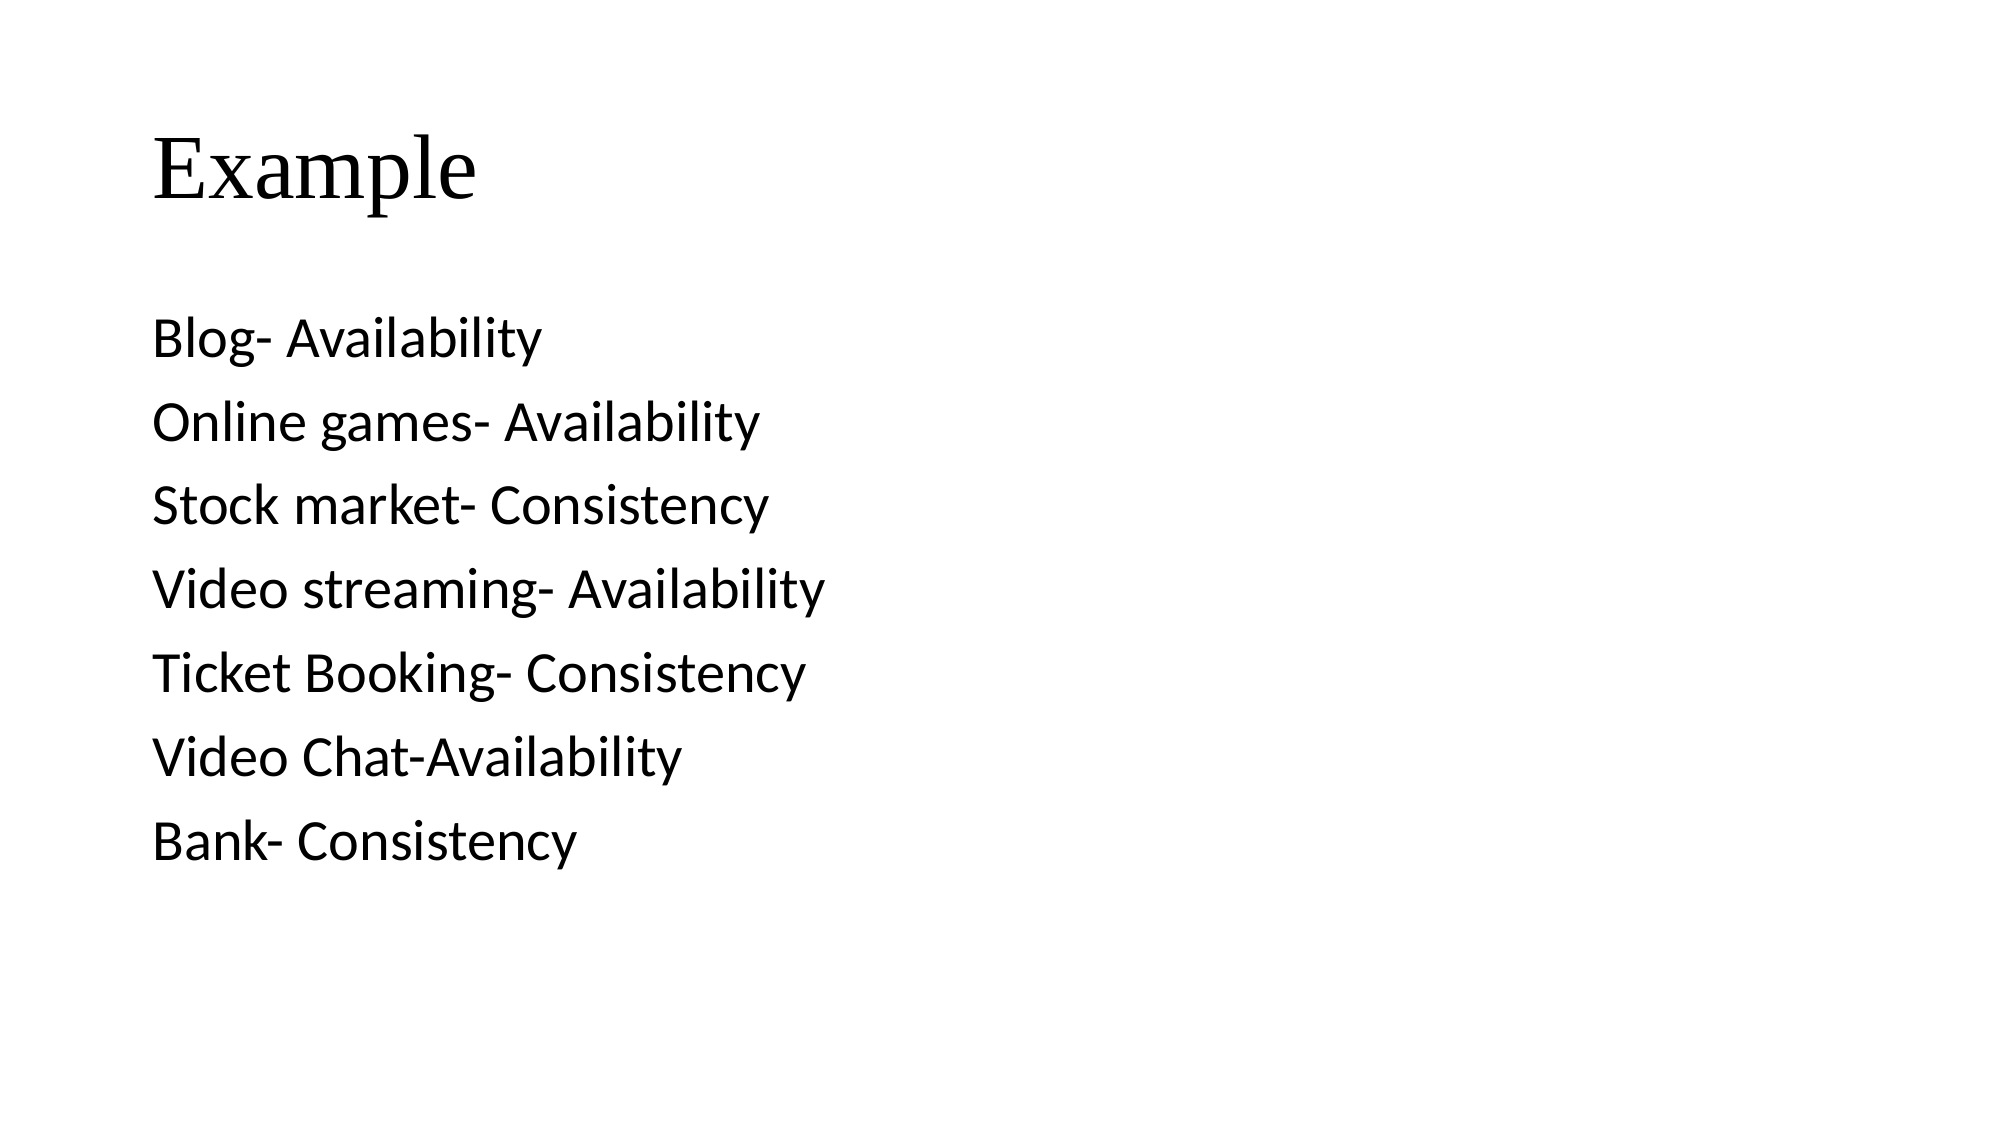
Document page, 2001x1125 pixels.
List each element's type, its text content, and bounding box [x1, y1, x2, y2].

list Blog- Availability Online games- Availability Stock market- Consistency Video streaming- Availability Ticket Booking- Consistency Video Chat-Availability Bank- Consistency [137, 299, 1863, 1014]
title Example [137, 59, 1863, 278]
